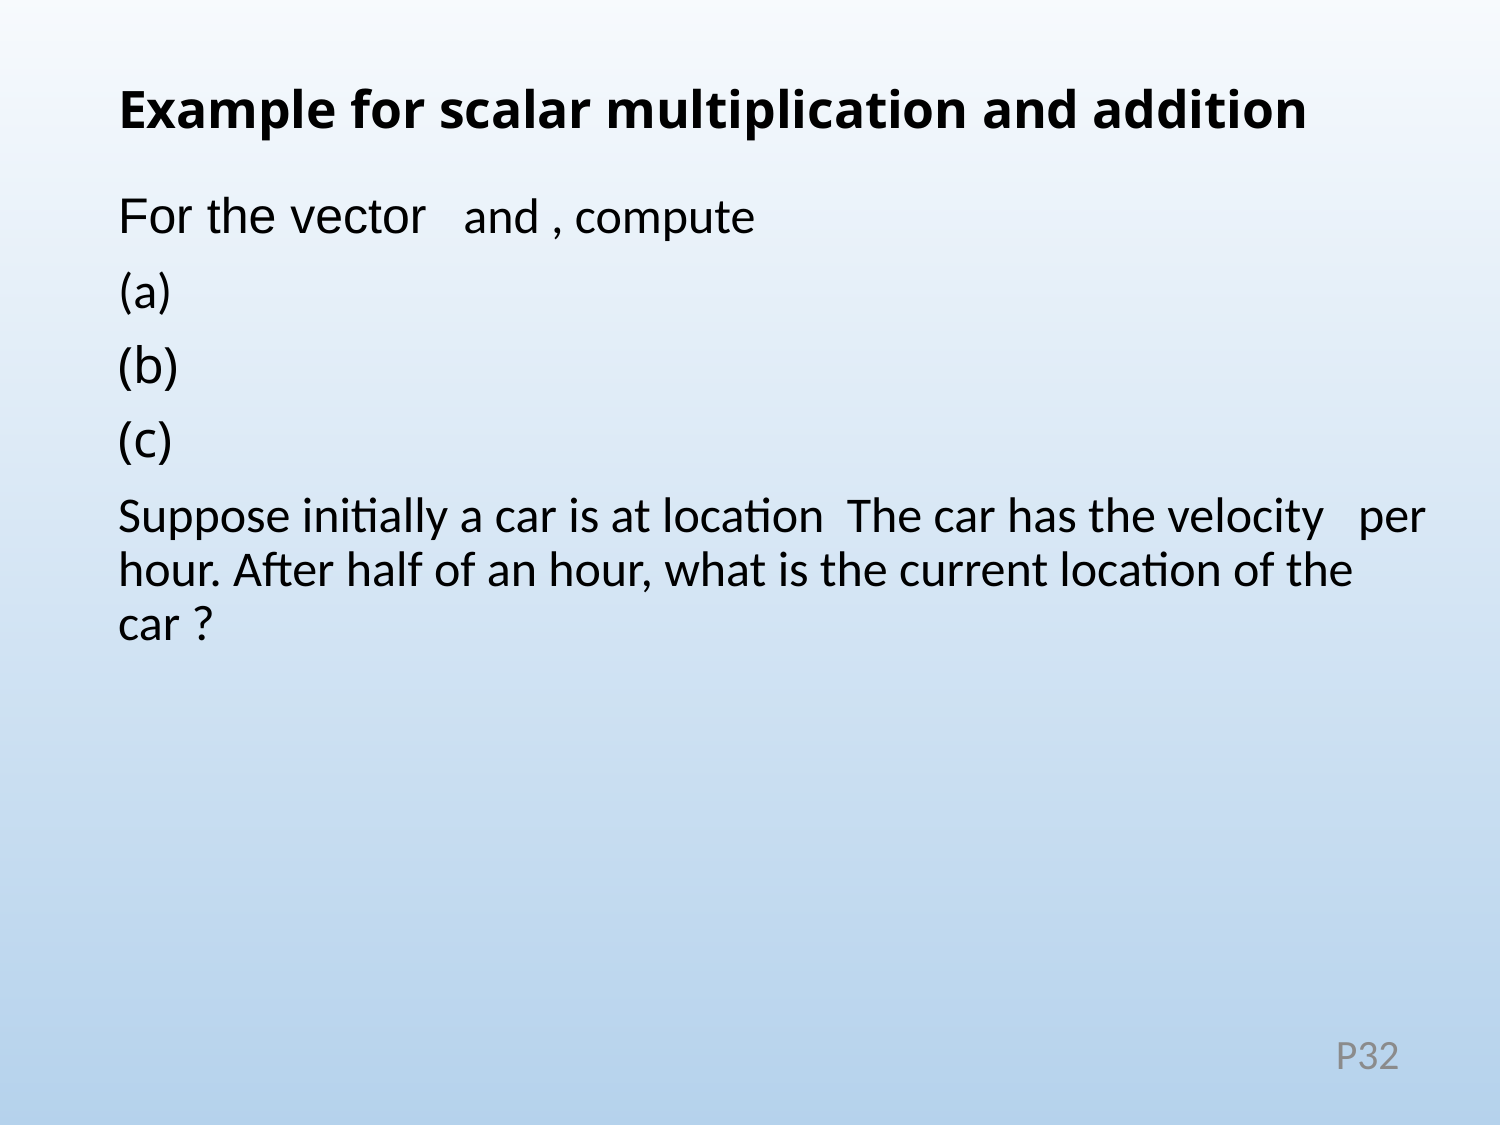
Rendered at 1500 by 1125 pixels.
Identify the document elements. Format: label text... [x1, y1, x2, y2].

footer P32 [1302, 1022, 1434, 1083]
title Example for scalar multiplication and addition [103, 59, 1397, 164]
